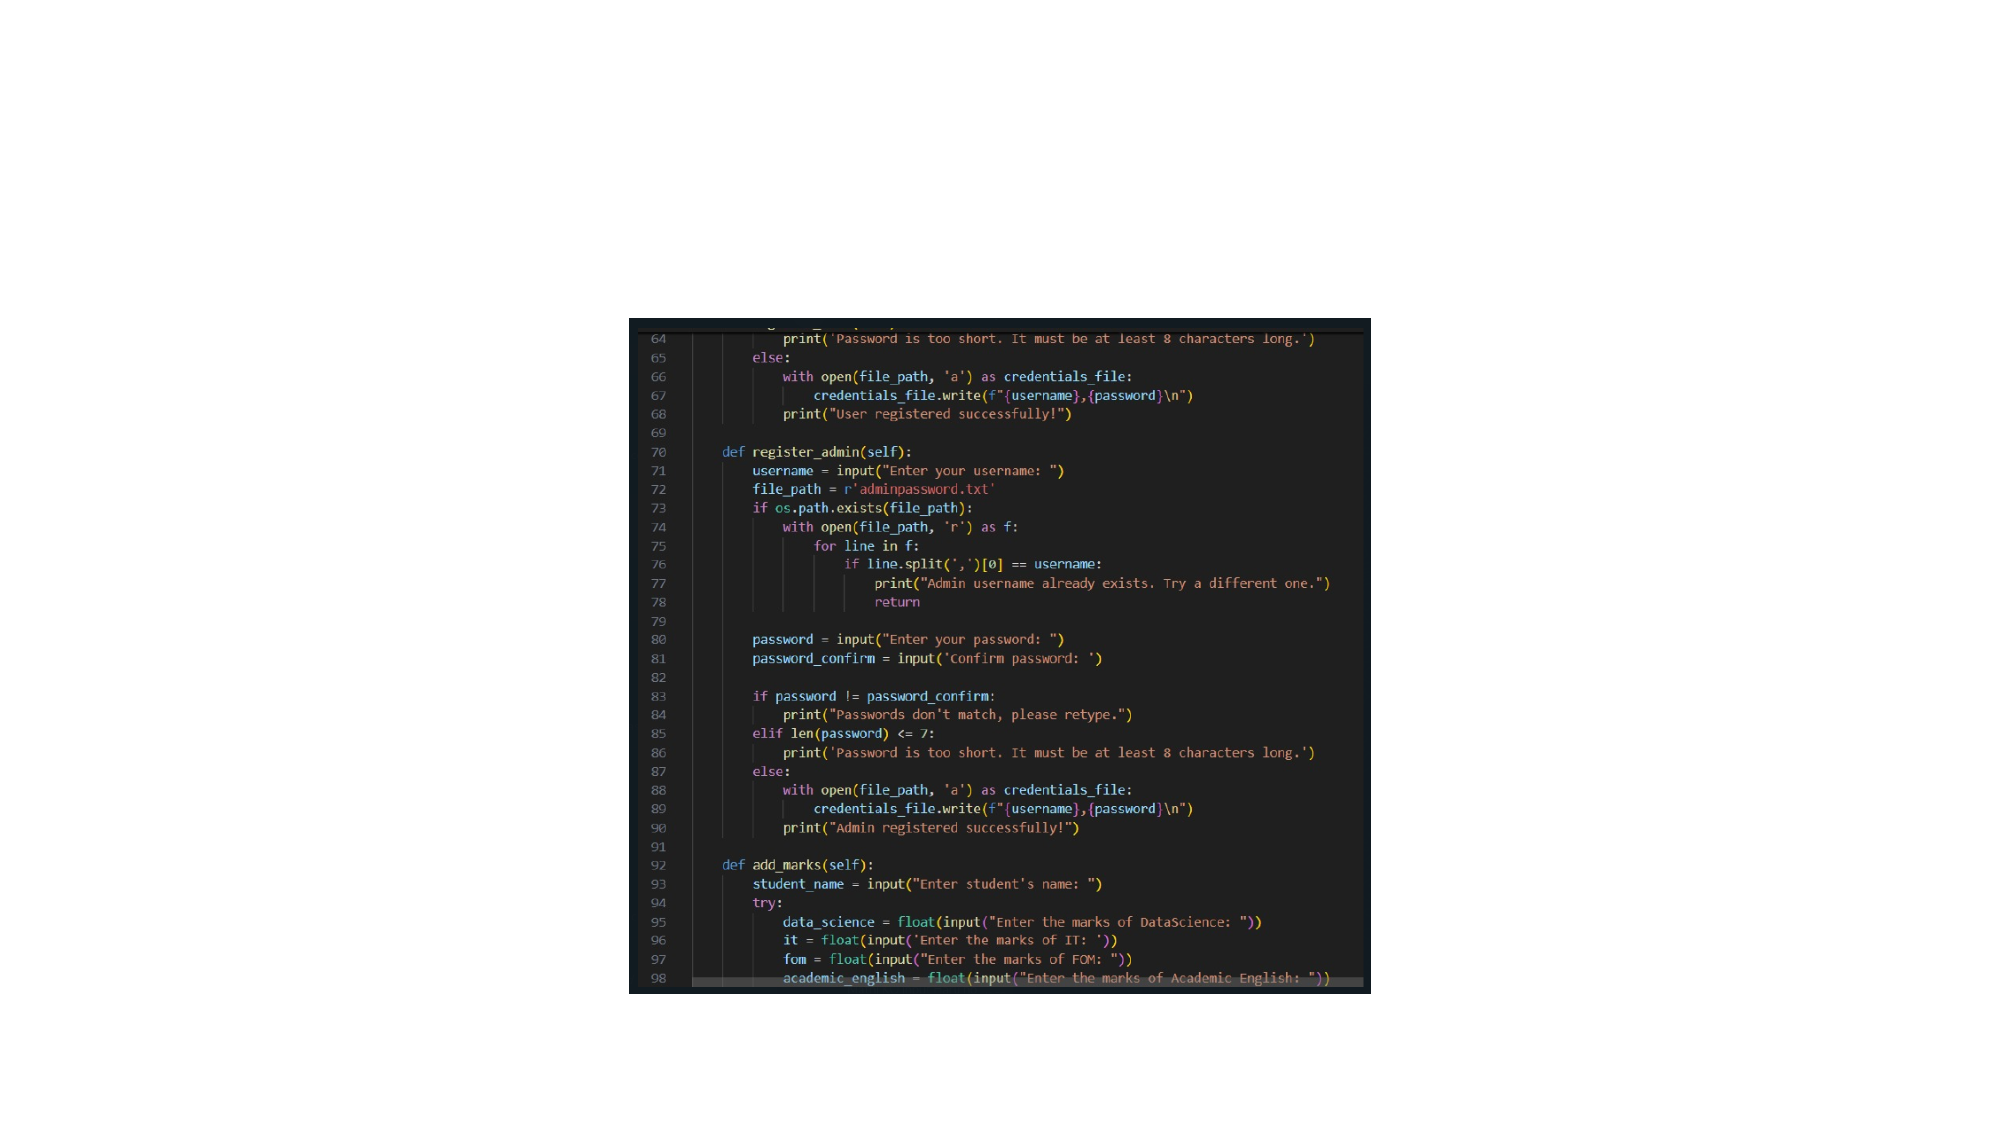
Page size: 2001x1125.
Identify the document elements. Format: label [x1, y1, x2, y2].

list [628, 318, 1372, 995]
